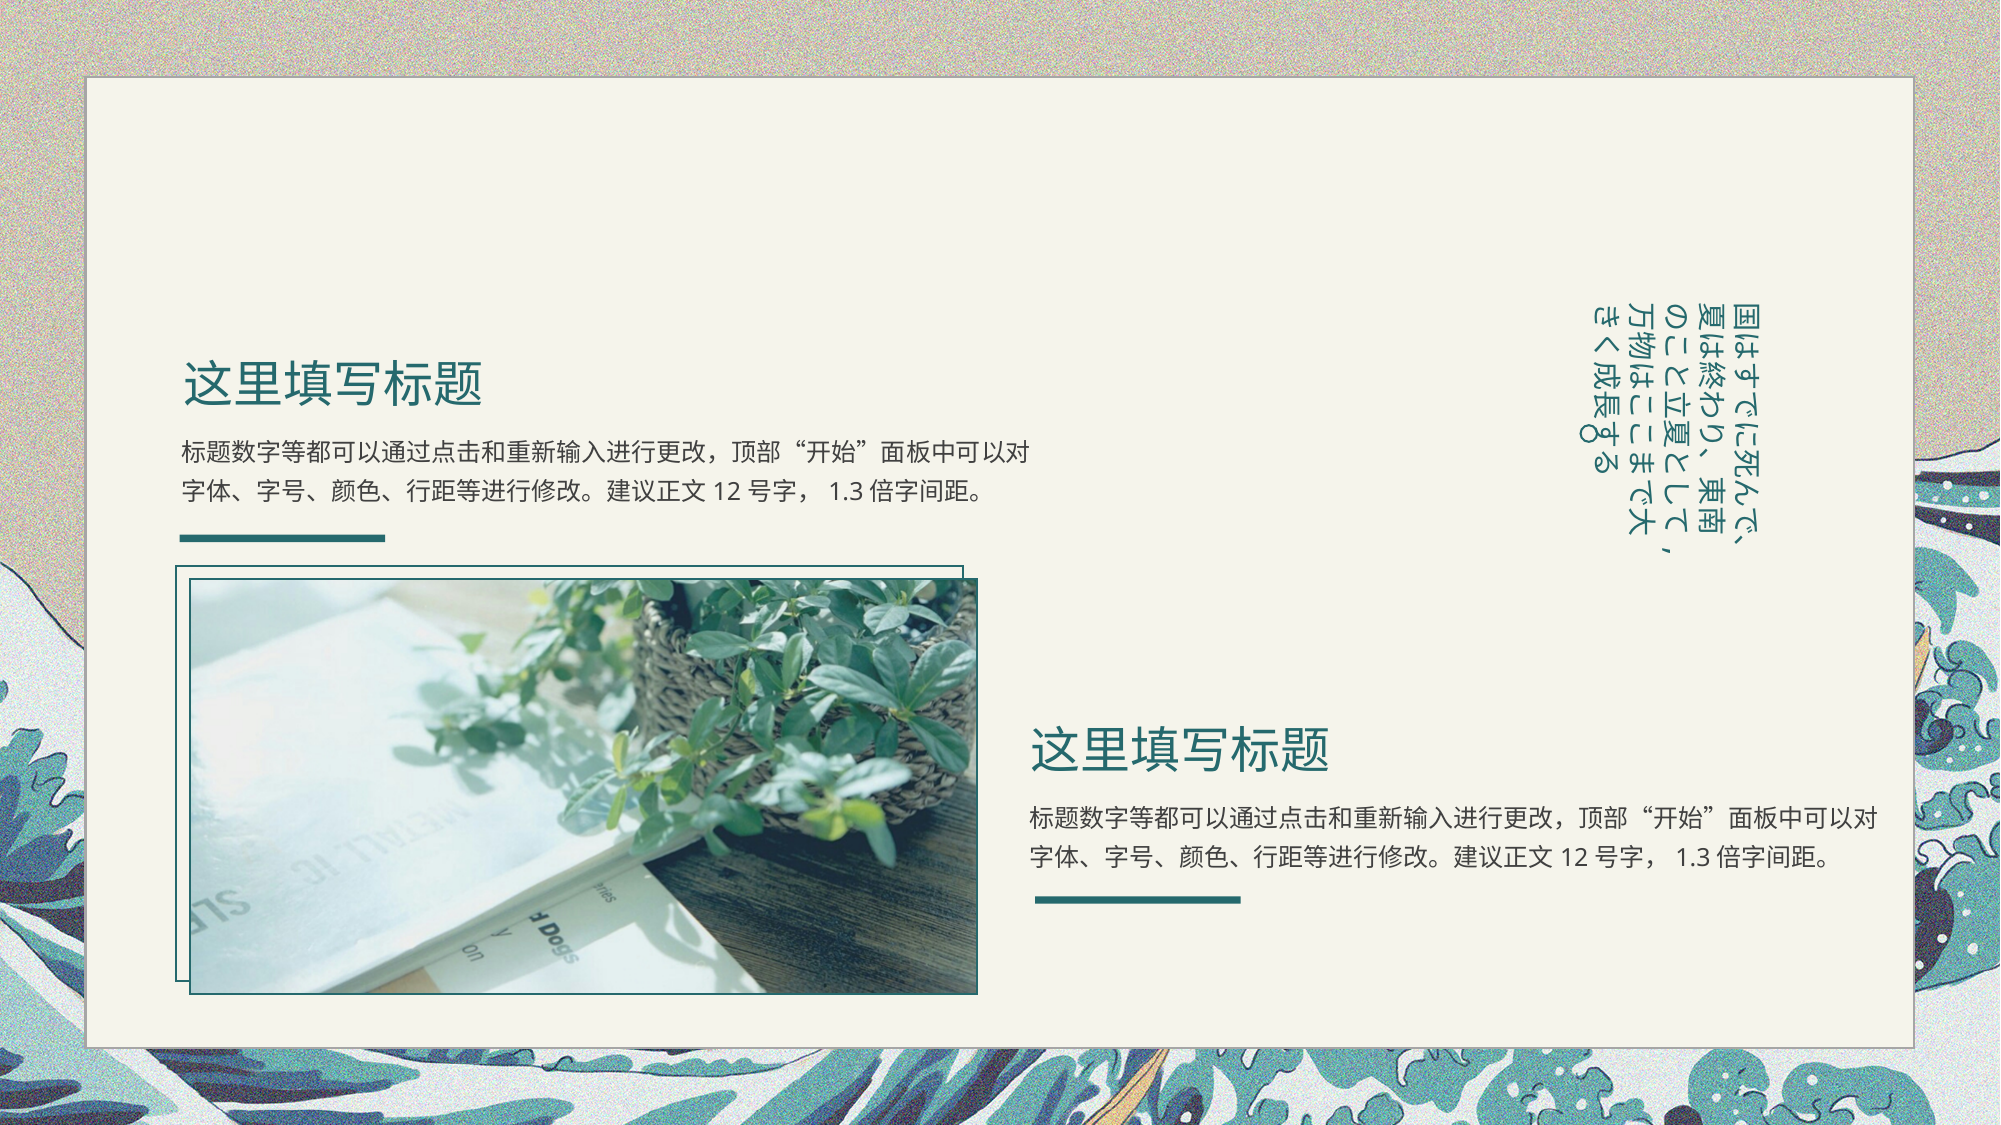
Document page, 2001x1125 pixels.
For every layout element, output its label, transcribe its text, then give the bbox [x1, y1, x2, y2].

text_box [1565, 287, 1773, 580]
text_box 标题数字等都可以通过点击和重新输入进行更改，顶部“开始”面板中可以对字体、字号、颜色、行距等进行修改。建议正文12号字，1.3倍字间距。 [1014, 786, 1911, 880]
text_box 标题数字等都可以通过点击和重新输入进行更改，顶部“开始”面板中可以对字体、字号、颜色、行距等进行修改。建议正文12号字，1.3倍字间距。 [167, 420, 1064, 514]
text_box [175, 565, 964, 982]
picture [0, 0, 2000, 1125]
text_box [189, 578, 978, 995]
text_box [1034, 895, 1242, 905]
text_box 这里填写标题 [1016, 710, 1346, 786]
text_box [179, 534, 386, 543]
text_box 这里填写标题 [168, 344, 499, 420]
